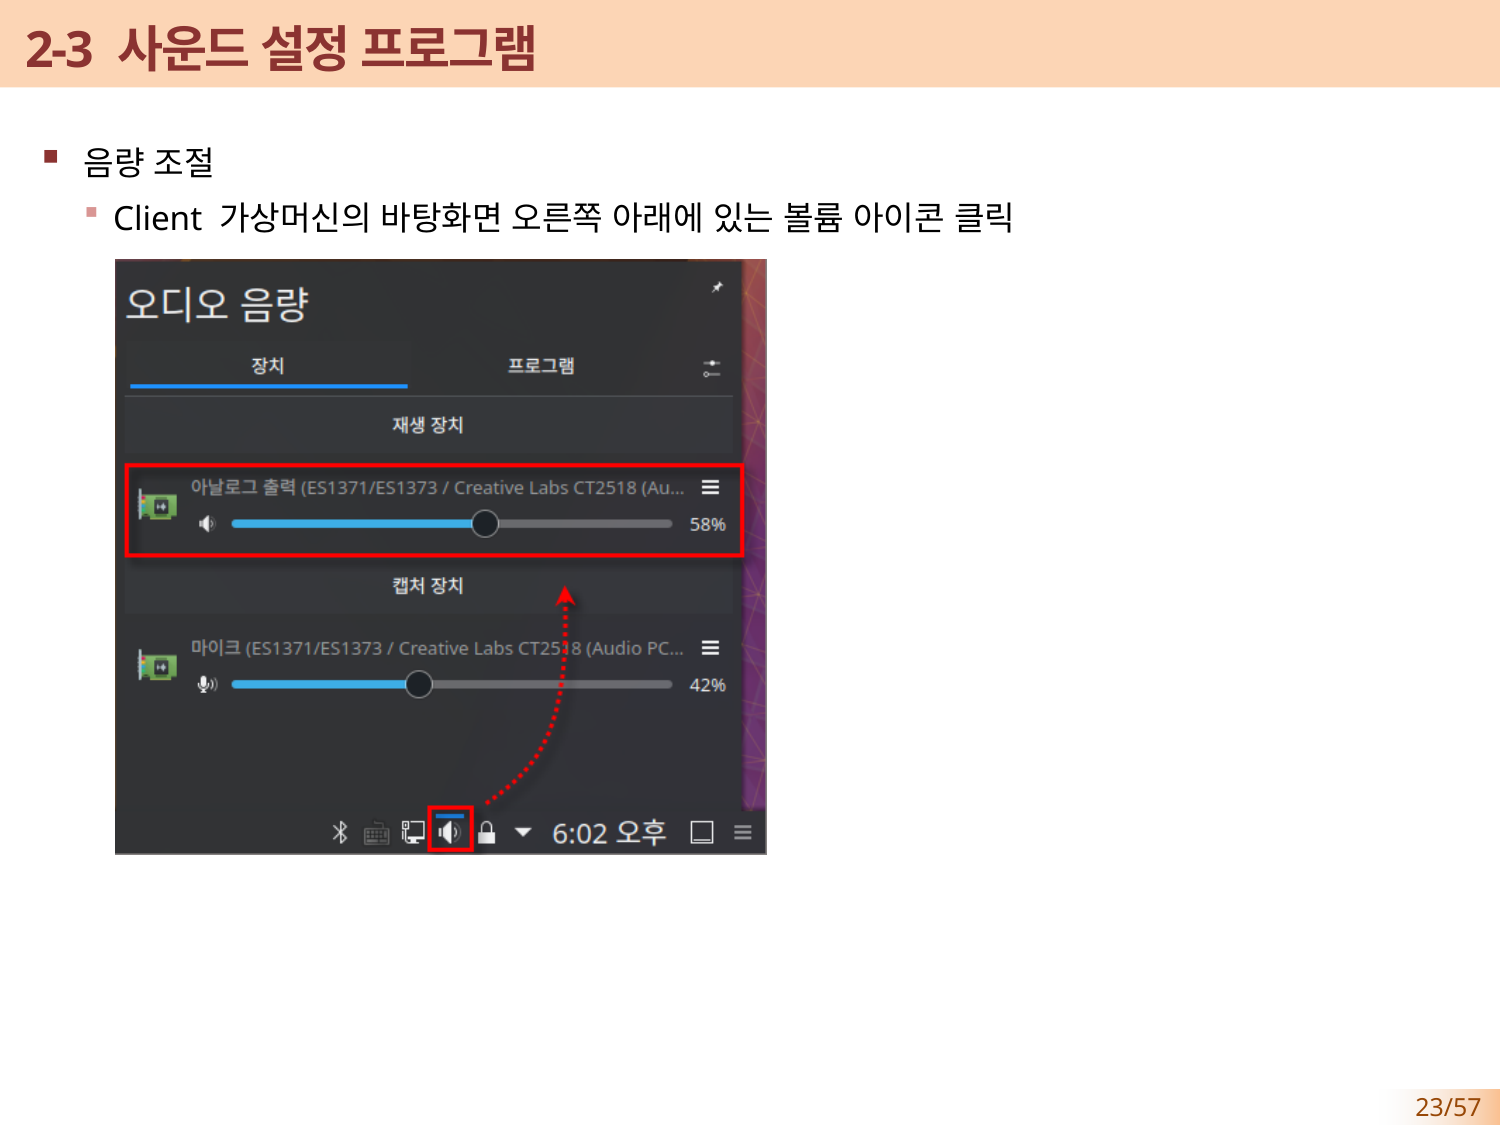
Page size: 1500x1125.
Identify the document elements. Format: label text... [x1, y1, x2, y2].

title 2-3 사운드 설정 프로그램 [10, 8, 1260, 87]
list 음량 조절 Client 가상머신의 바탕화면 오른쪽 아래에 있는 볼륨 아이콘 클릭 [10, 126, 1481, 1125]
picture [114, 259, 767, 855]
